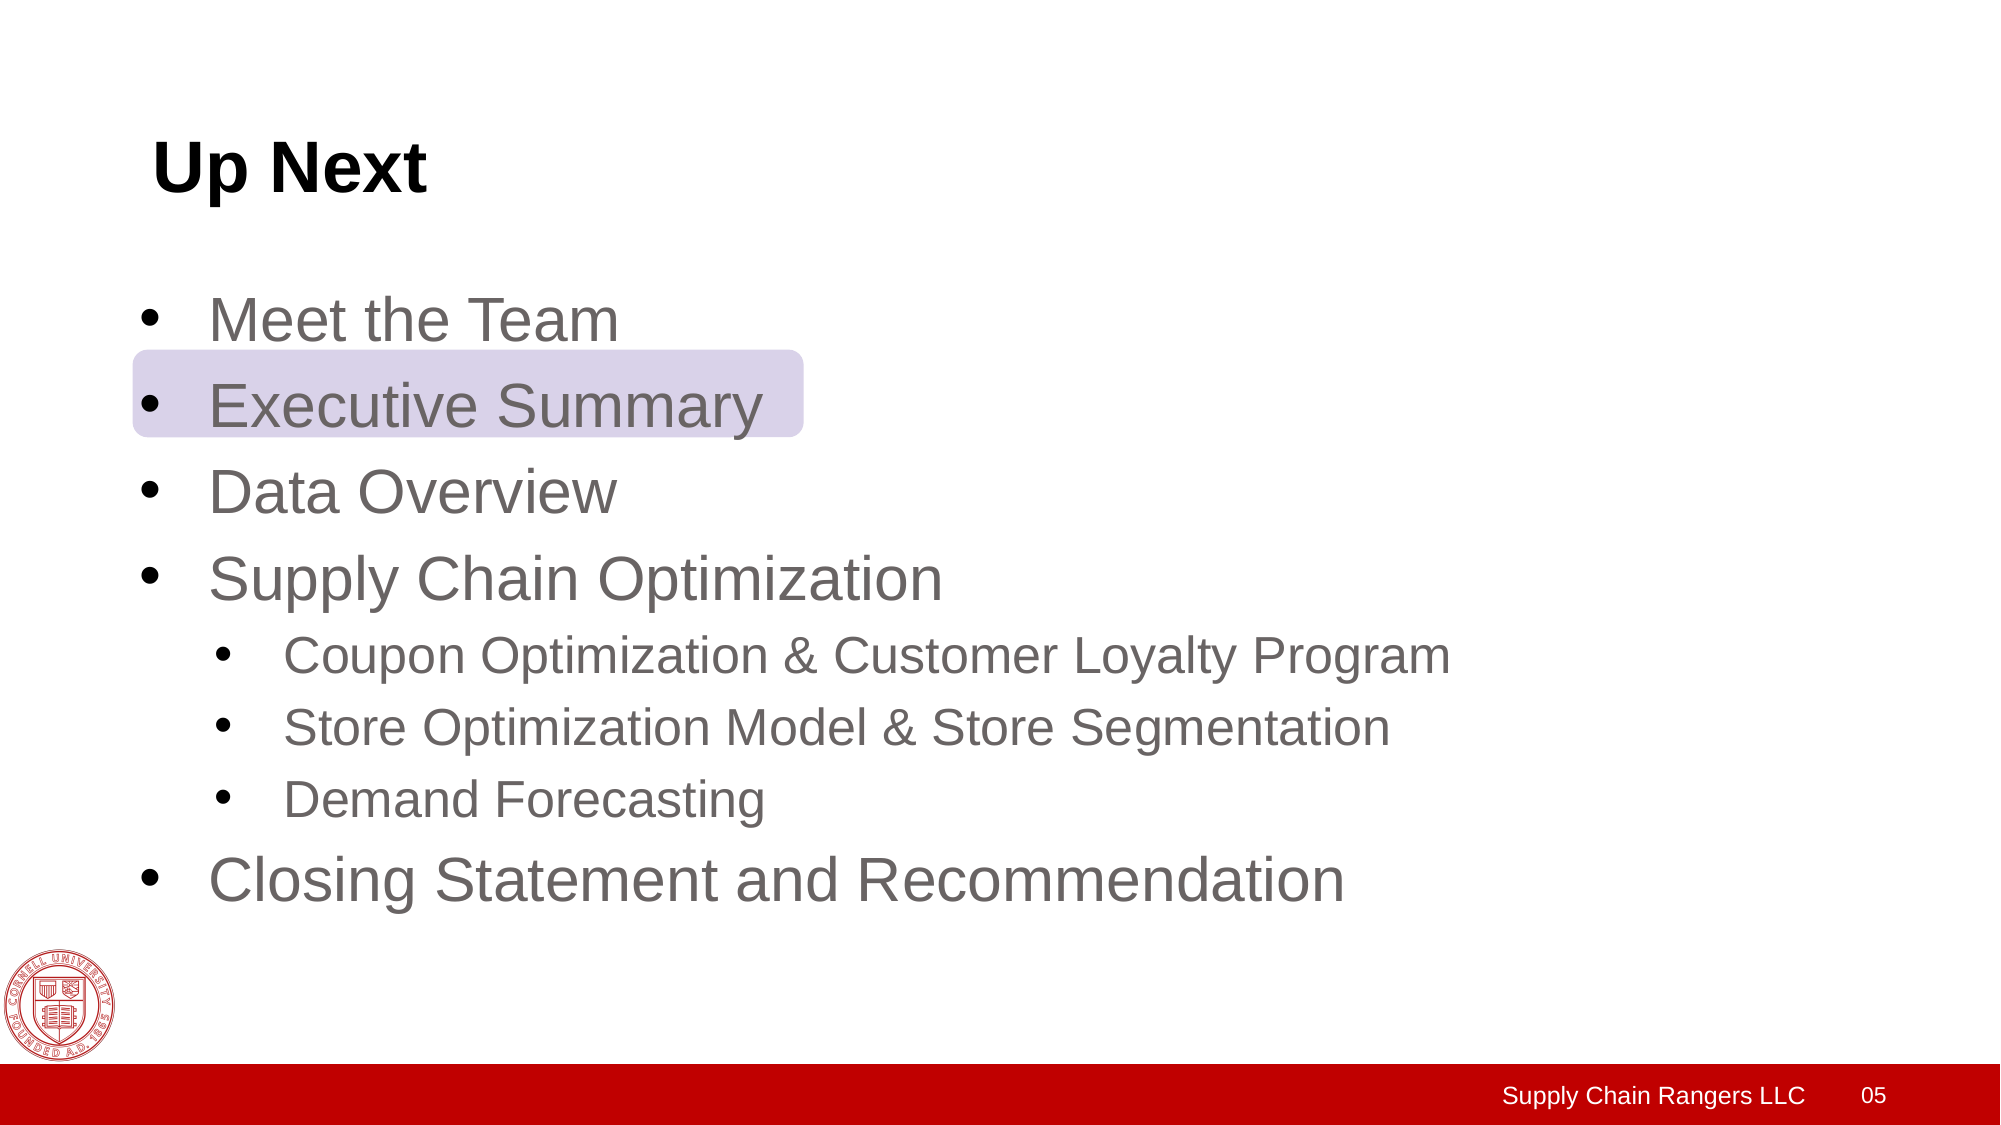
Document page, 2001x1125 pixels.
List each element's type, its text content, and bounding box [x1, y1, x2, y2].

picture [0, 946, 119, 1066]
title Up Next [137, 59, 1863, 278]
text_box [0, 1065, 2000, 1125]
text_box Meet the Team Executive Summary Data Overview Supply Chain Optimization Coupon Optimization & Customer Loyalty Program Store Optimization Model & Store Segmentation Demand Forecasting Closing Statement and Recommendation [118, 260, 1844, 1043]
text_box Supply Chain Rangers LLC [1173, 1072, 1821, 1125]
text_box 05 [1846, 1065, 1933, 1111]
